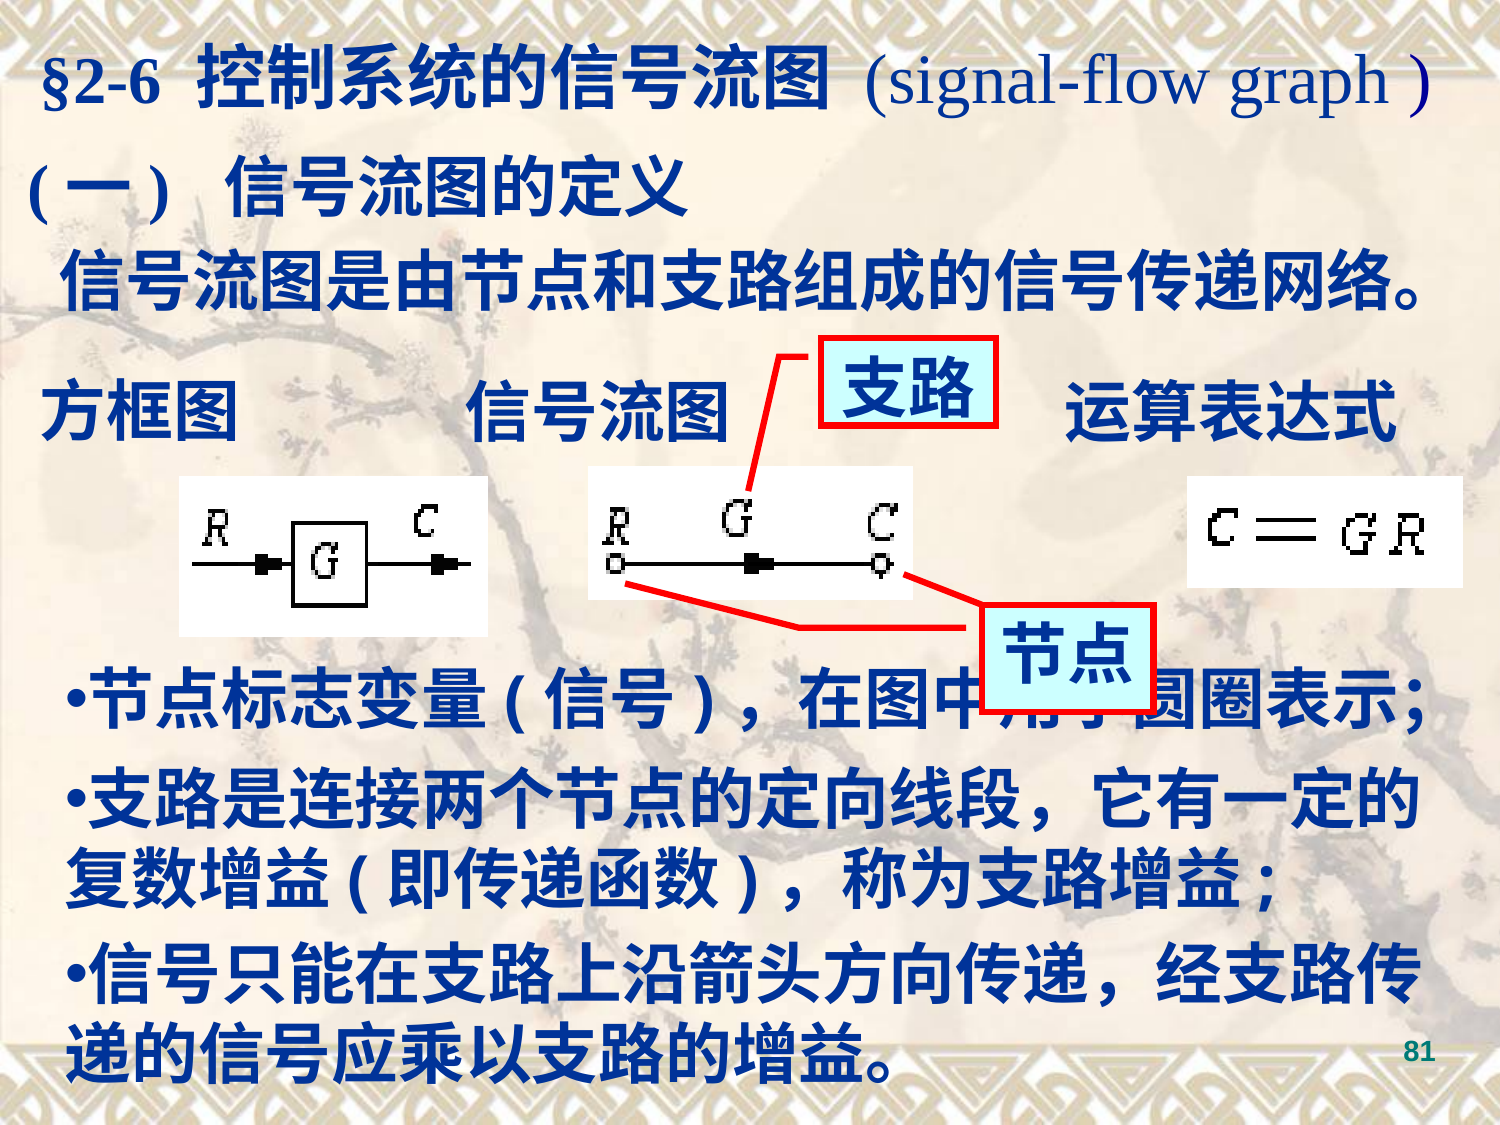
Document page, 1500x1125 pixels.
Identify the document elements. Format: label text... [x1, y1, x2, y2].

title §2-6 控制系统的信号流图 (signal-flow graph ) [24, 23, 1500, 137]
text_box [903, 573, 1154, 712]
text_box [24, 361, 488, 637]
text_box 节点标志变量(信号)，在图中用小圆圈表示； [50, 649, 1438, 745]
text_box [449, 362, 913, 601]
slide_number [1074, 1024, 1451, 1103]
list (一) 信号流图的定义 信号流图是由节点和支路组成的信号传递网络。 [12, 137, 1500, 351]
picture [711, 601, 903, 624]
text_box 信号只能在支路上沿箭头方向传递，经支路传递的信号应乘以支路的增益。 [50, 924, 1450, 1100]
text_box 支路是连接两个节点的定向线段，它有一定的复数增益(即传递函数)，称为支路增益; [50, 749, 1450, 924]
picture [0, 0, 1500, 1125]
text_box 支路 [820, 337, 996, 426]
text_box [1049, 362, 1463, 588]
